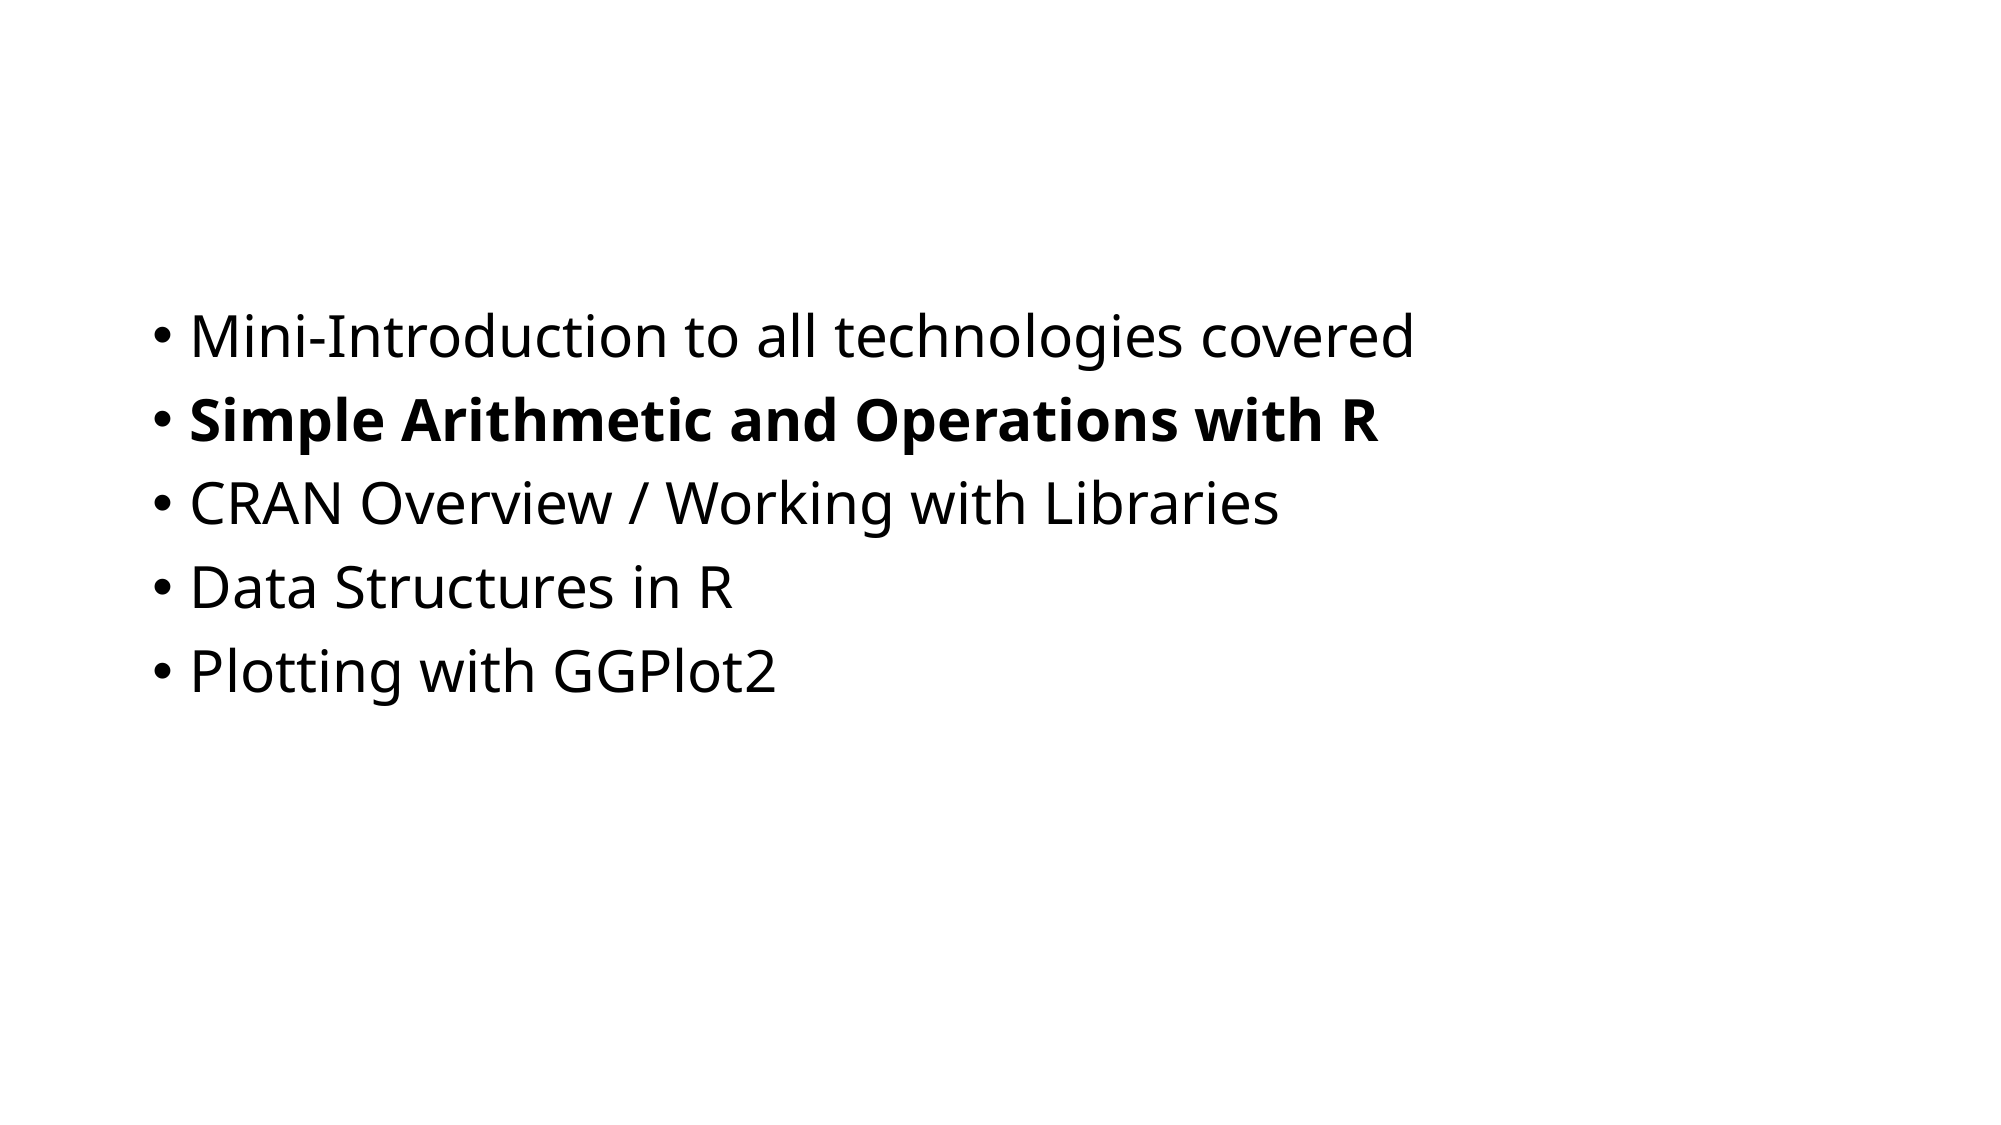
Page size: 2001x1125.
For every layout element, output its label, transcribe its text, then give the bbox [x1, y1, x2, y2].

list Mini-Introduction to all technologies covered Simple Arithmetic and Operations with R CRAN Overview / Working with Libraries Data Structures in R Plotting with GGPlot2 [137, 299, 1863, 1014]
